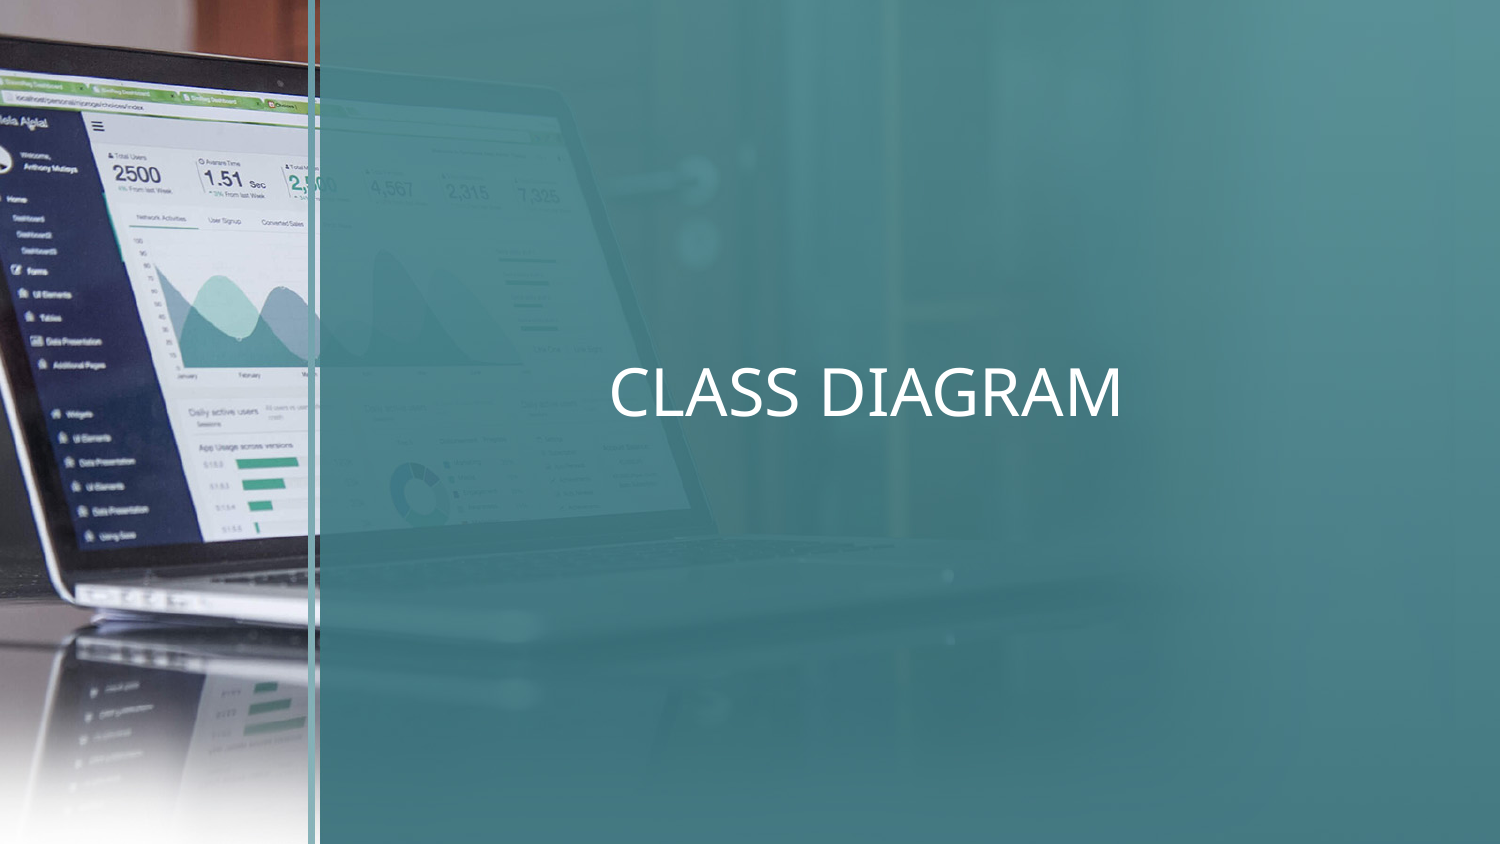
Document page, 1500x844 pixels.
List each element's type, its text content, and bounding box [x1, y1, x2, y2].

picture [0, 0, 1500, 844]
title CLASS DIAGRAM [379, 357, 1354, 438]
